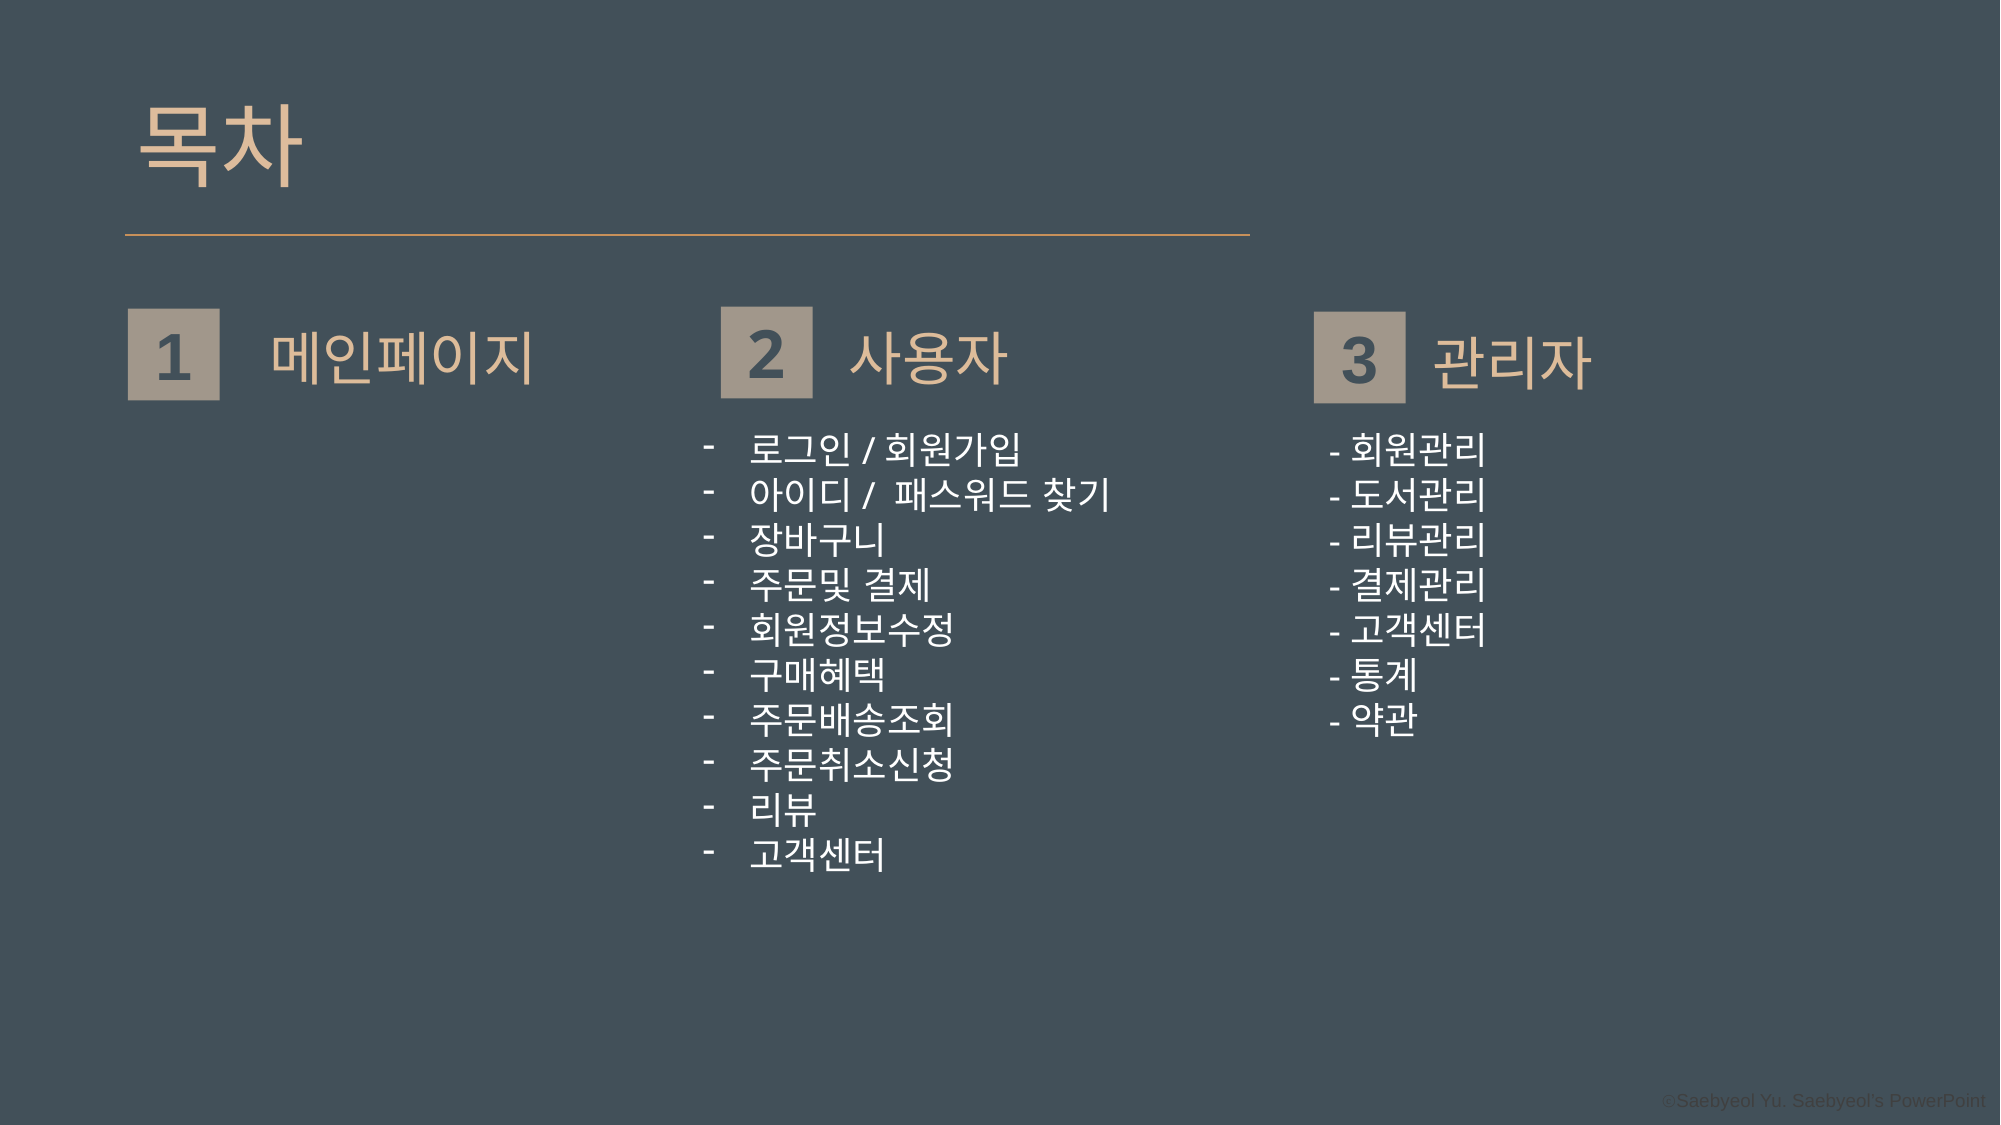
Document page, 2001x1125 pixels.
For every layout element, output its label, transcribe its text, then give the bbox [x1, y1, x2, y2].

text_box 목차 [121, 81, 321, 207]
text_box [720, 304, 1253, 401]
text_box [127, 306, 674, 403]
text_box 로그인/회원가입 아이디/ 패스워드 찾기 장바구니 주문및 결제 회원정보수정 구매혜택 주문배송조회 주문취소신청 리뷰 고객센터 [687, 419, 1228, 930]
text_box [1313, 309, 1837, 406]
text_box -회원관리 -도서관리 -리뷰관리 -결제관리 -고객센터 -통계 -약관 [1313, 419, 1777, 750]
